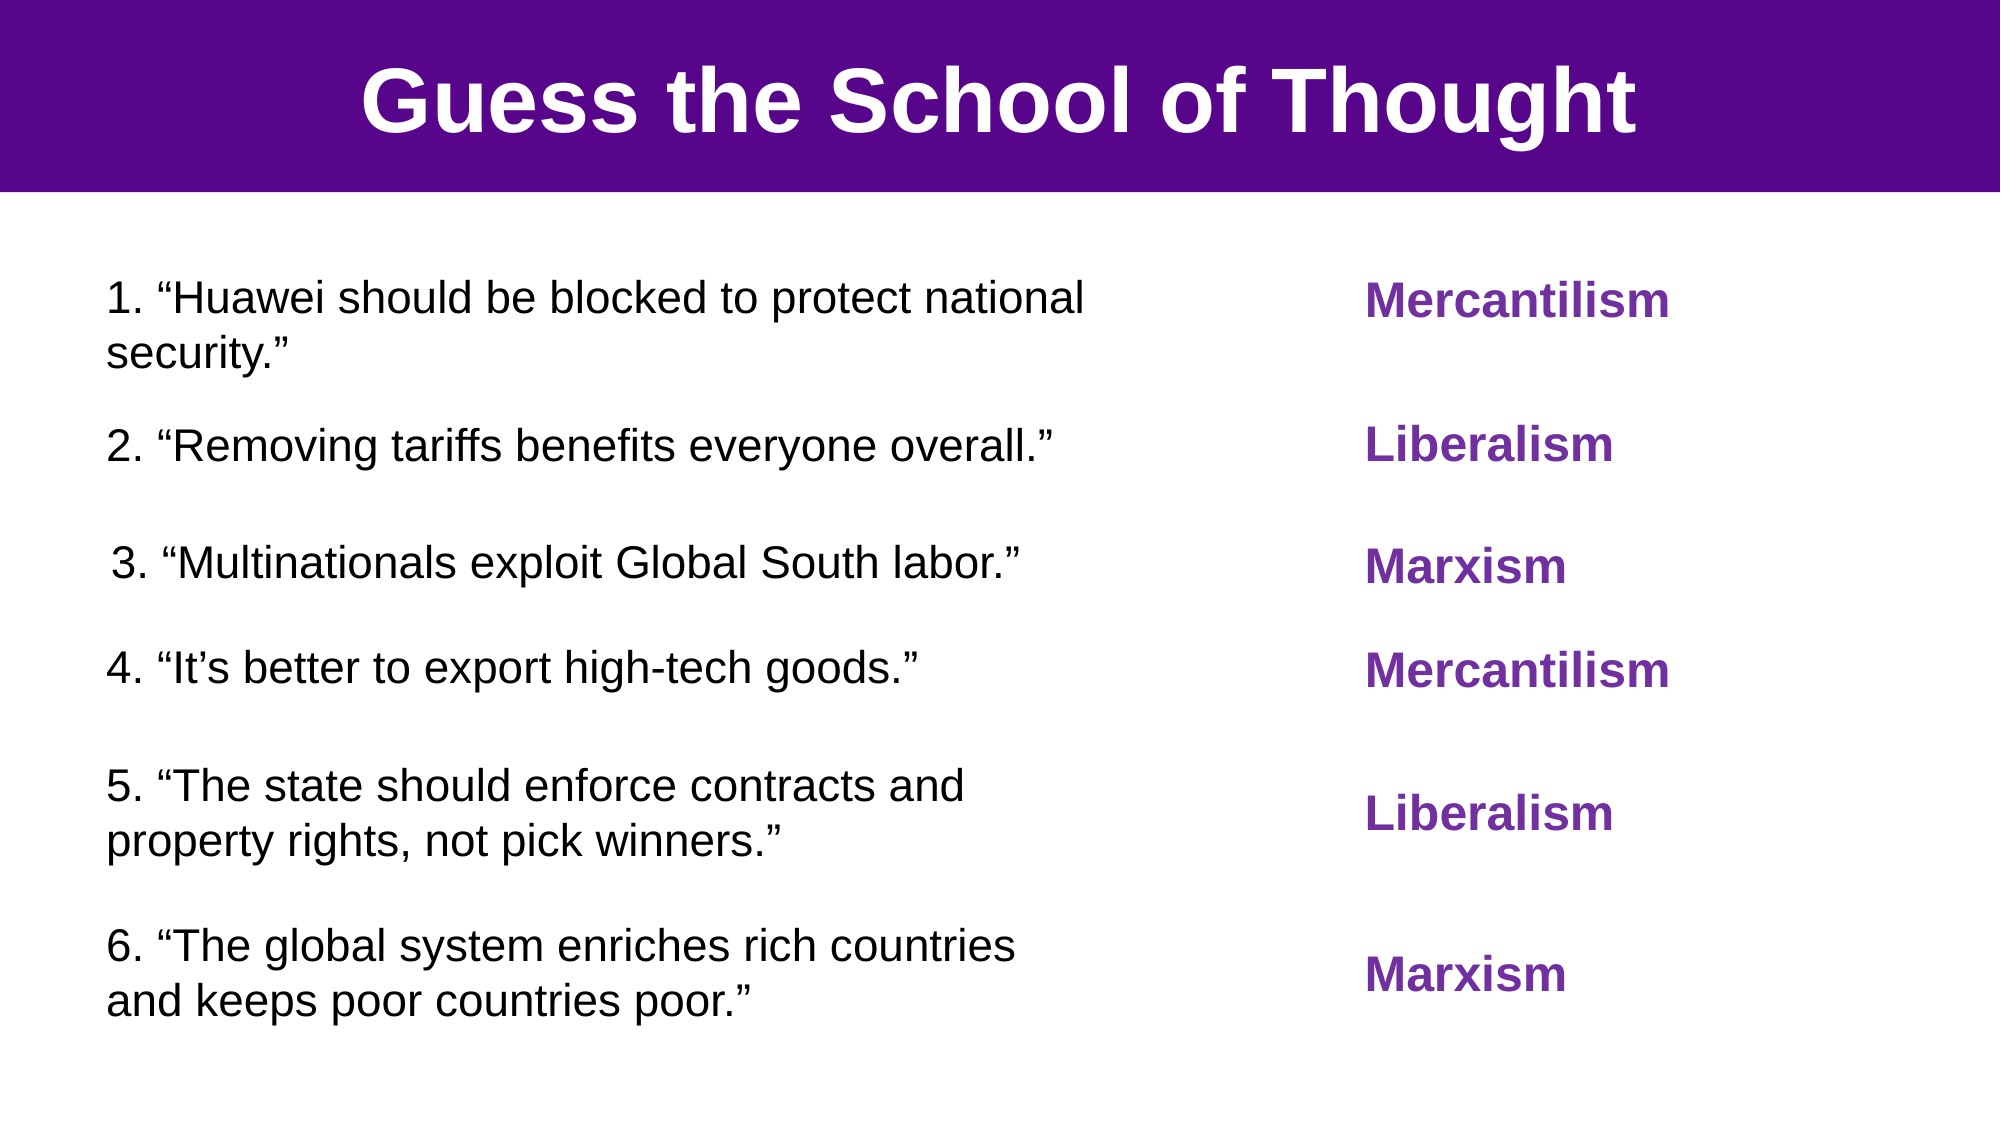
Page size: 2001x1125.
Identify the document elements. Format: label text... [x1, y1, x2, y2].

text_box Mercantilism [1350, 630, 1686, 706]
text_box Mercantilism [1350, 260, 1686, 336]
text_box 6. “The global system enriches rich countries and keeps poor countries poor.” [91, 908, 1110, 1034]
text_box Liberalism [1349, 773, 1630, 849]
text_box Guess the School of Thought [0, 0, 2000, 194]
text_box 1. “Huawei should be blocked to protect national security.” [91, 260, 1125, 386]
text_box Marxism [1349, 525, 1583, 601]
text_box 4. “It’s better to export high-tech goods.” [91, 630, 1110, 701]
text_box Marxism [1349, 933, 1583, 1009]
text_box 3. “Multinationals exploit Global South labor.” [96, 525, 1037, 596]
text_box 2. “Removing tariffs benefits everyone overall.” [91, 407, 1125, 478]
text_box 5. “The state should enforce contracts and property rights, not pick winners.” [91, 748, 1125, 873]
text_box Liberalism [1349, 404, 1630, 480]
